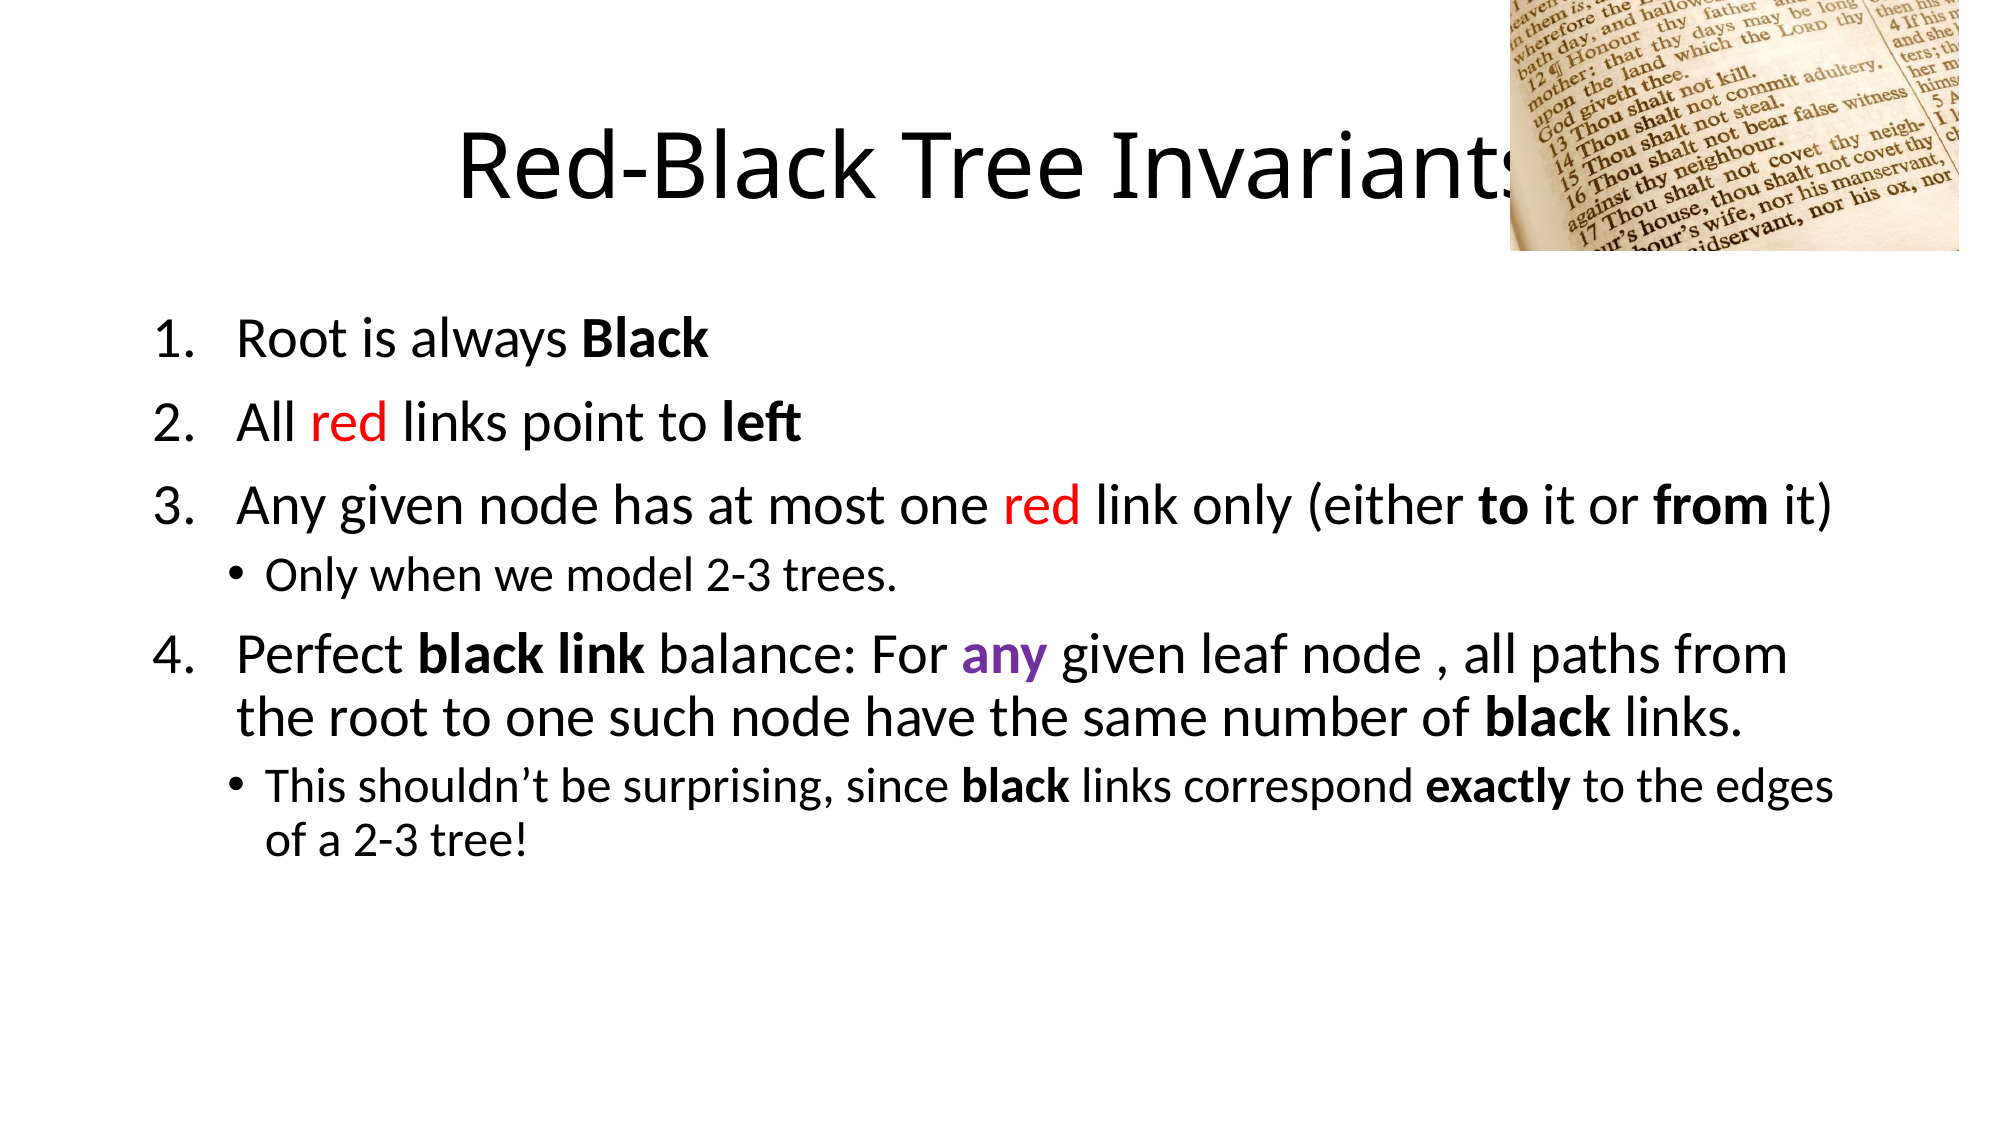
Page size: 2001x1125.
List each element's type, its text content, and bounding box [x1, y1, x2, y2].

title Red-Black Tree Invariants [137, 59, 1863, 278]
picture [1510, 0, 1959, 251]
